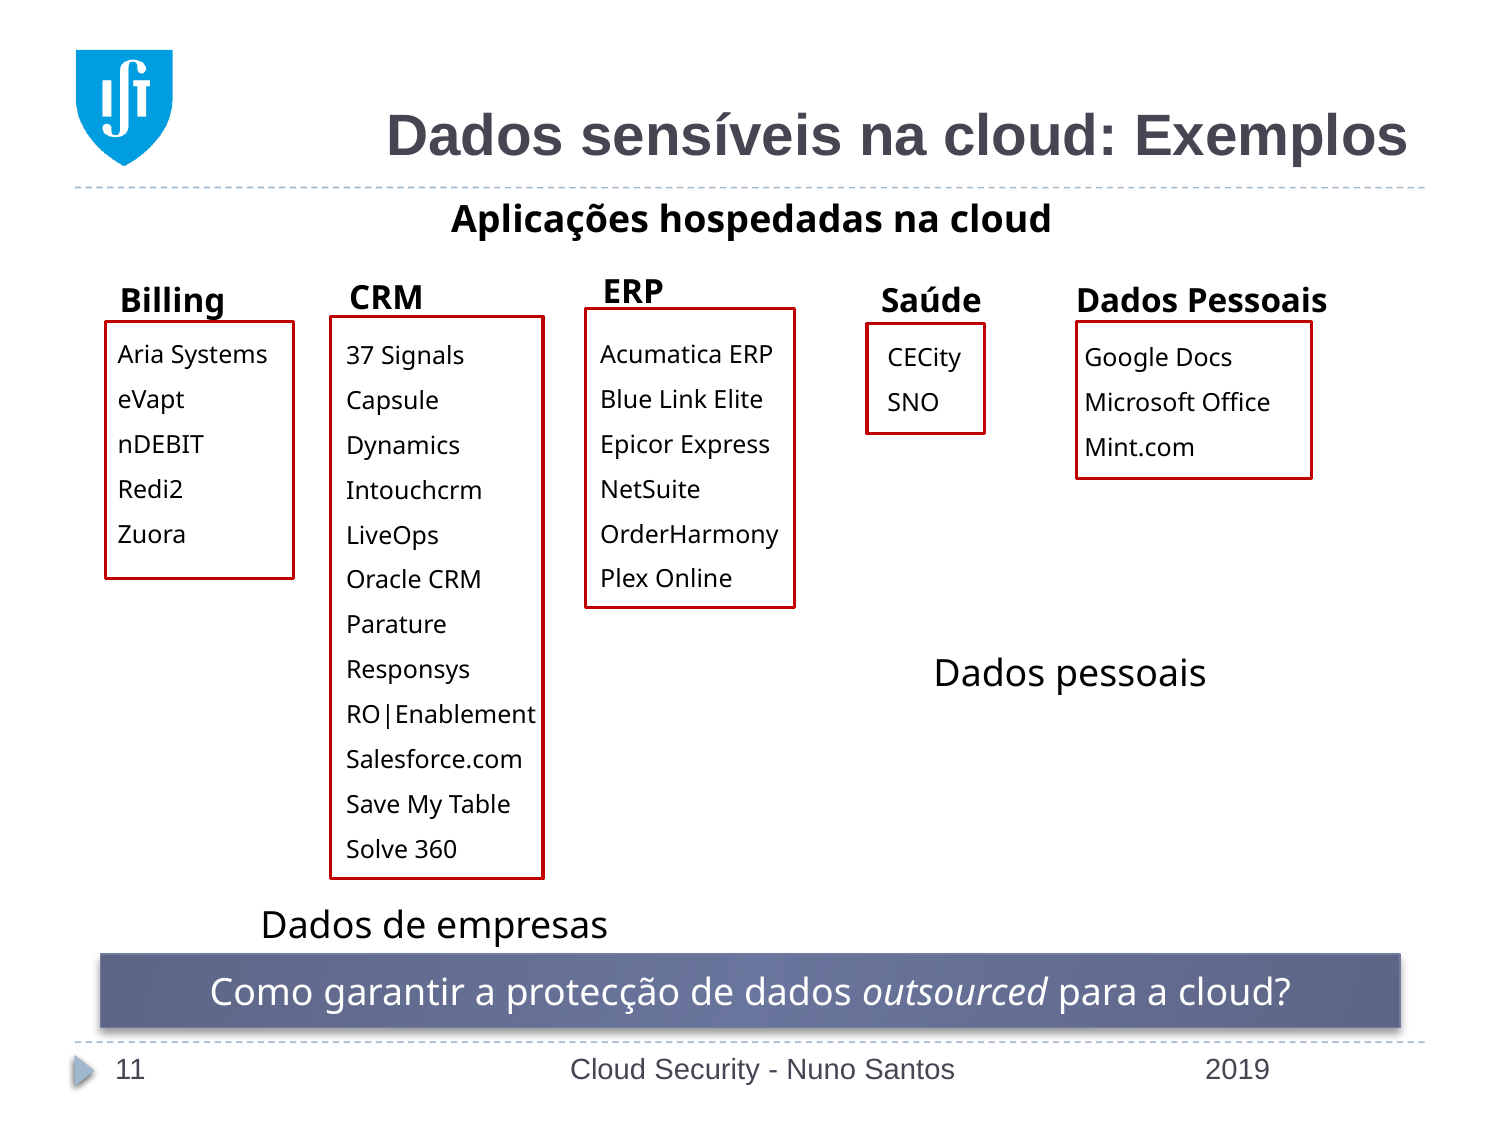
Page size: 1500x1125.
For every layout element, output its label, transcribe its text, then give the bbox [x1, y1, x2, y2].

text_box 37 Signals Capsule Dynamics Intouchcrm LiveOps Oracle CRM Parature Responsys RO|Enablement Salesforce.com Save My Table Solve 360 [545, 317, 551, 871]
text_box ERP [587, 262, 680, 307]
text_box [865, 322, 986, 435]
text_box Aplicações hospedadas na cloud [436, 187, 1068, 248]
text_box Billing [104, 271, 241, 316]
text_box Dados de empresas [245, 893, 624, 953]
text_box Dados pessoais [918, 641, 1222, 702]
text_box CRM [334, 269, 439, 315]
text_box Como garantir a protecção de dados outsourced para a cloud? [100, 953, 1401, 1028]
text_box Dados Pessoais [1061, 271, 1343, 327]
text_box [1075, 320, 1313, 480]
slide_number 11 [100, 1042, 426, 1103]
text_box Aria Systems eVapt nDEBIT Redi2 Zuora [102, 316, 283, 556]
text_box [329, 315, 545, 880]
text_box [584, 307, 796, 609]
slide_number 2019 [1051, 1042, 1426, 1103]
footer Cloud Security - Nuno Santos [475, 1042, 1051, 1103]
title Dados sensíveis na cloud: Exemplos [179, 37, 1425, 175]
text_box Saúde [866, 271, 997, 327]
picture [68, 42, 179, 175]
text_box Google Docs Microsoft Office Mint.com [1069, 319, 1286, 469]
text_box [104, 320, 295, 580]
